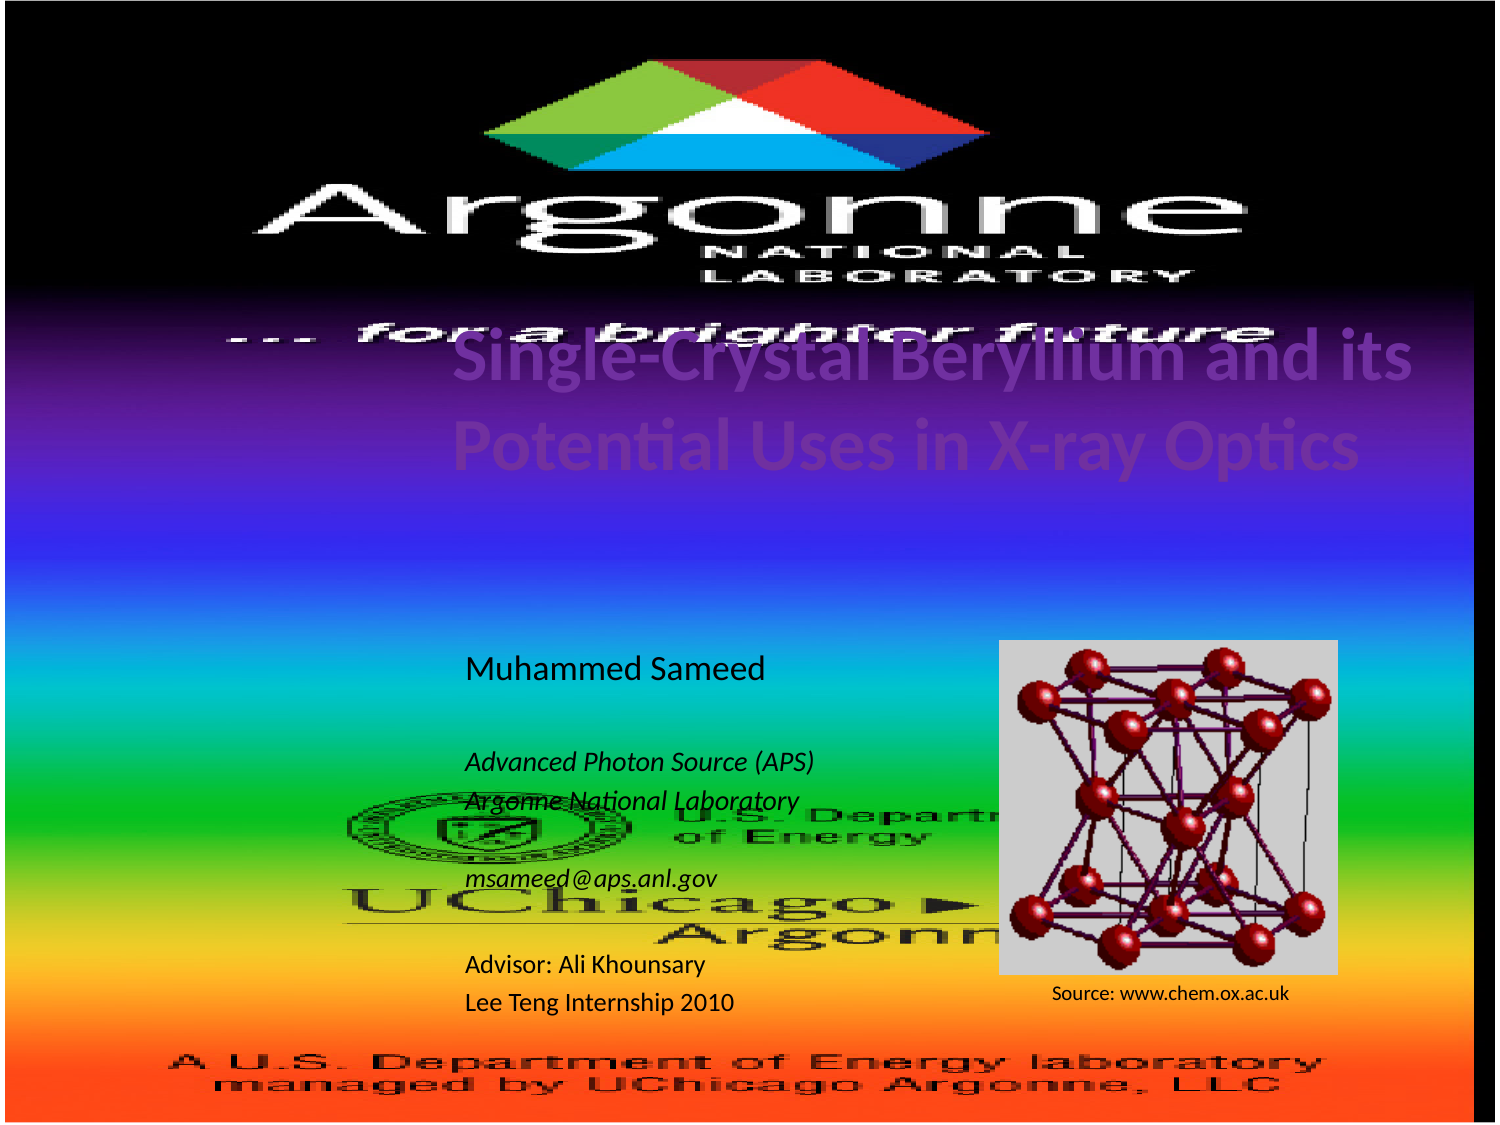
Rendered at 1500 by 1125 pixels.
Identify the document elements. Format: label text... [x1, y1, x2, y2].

title Single-Crystal Beryllium and its Potential Uses in X-ray Optics [437, 312, 1434, 479]
subtitle Muhammed Sameed Advanced Photon Source (APS) Argonne National Laboratory msameed@aps.anl.gov Advisor: Ali Khounsary Lee Teng Internship 2010 [450, 637, 1275, 1025]
text_box Source: www.chem.ox.ac.uk [1037, 984, 1325, 1012]
picture [0, 0, 1500, 1125]
